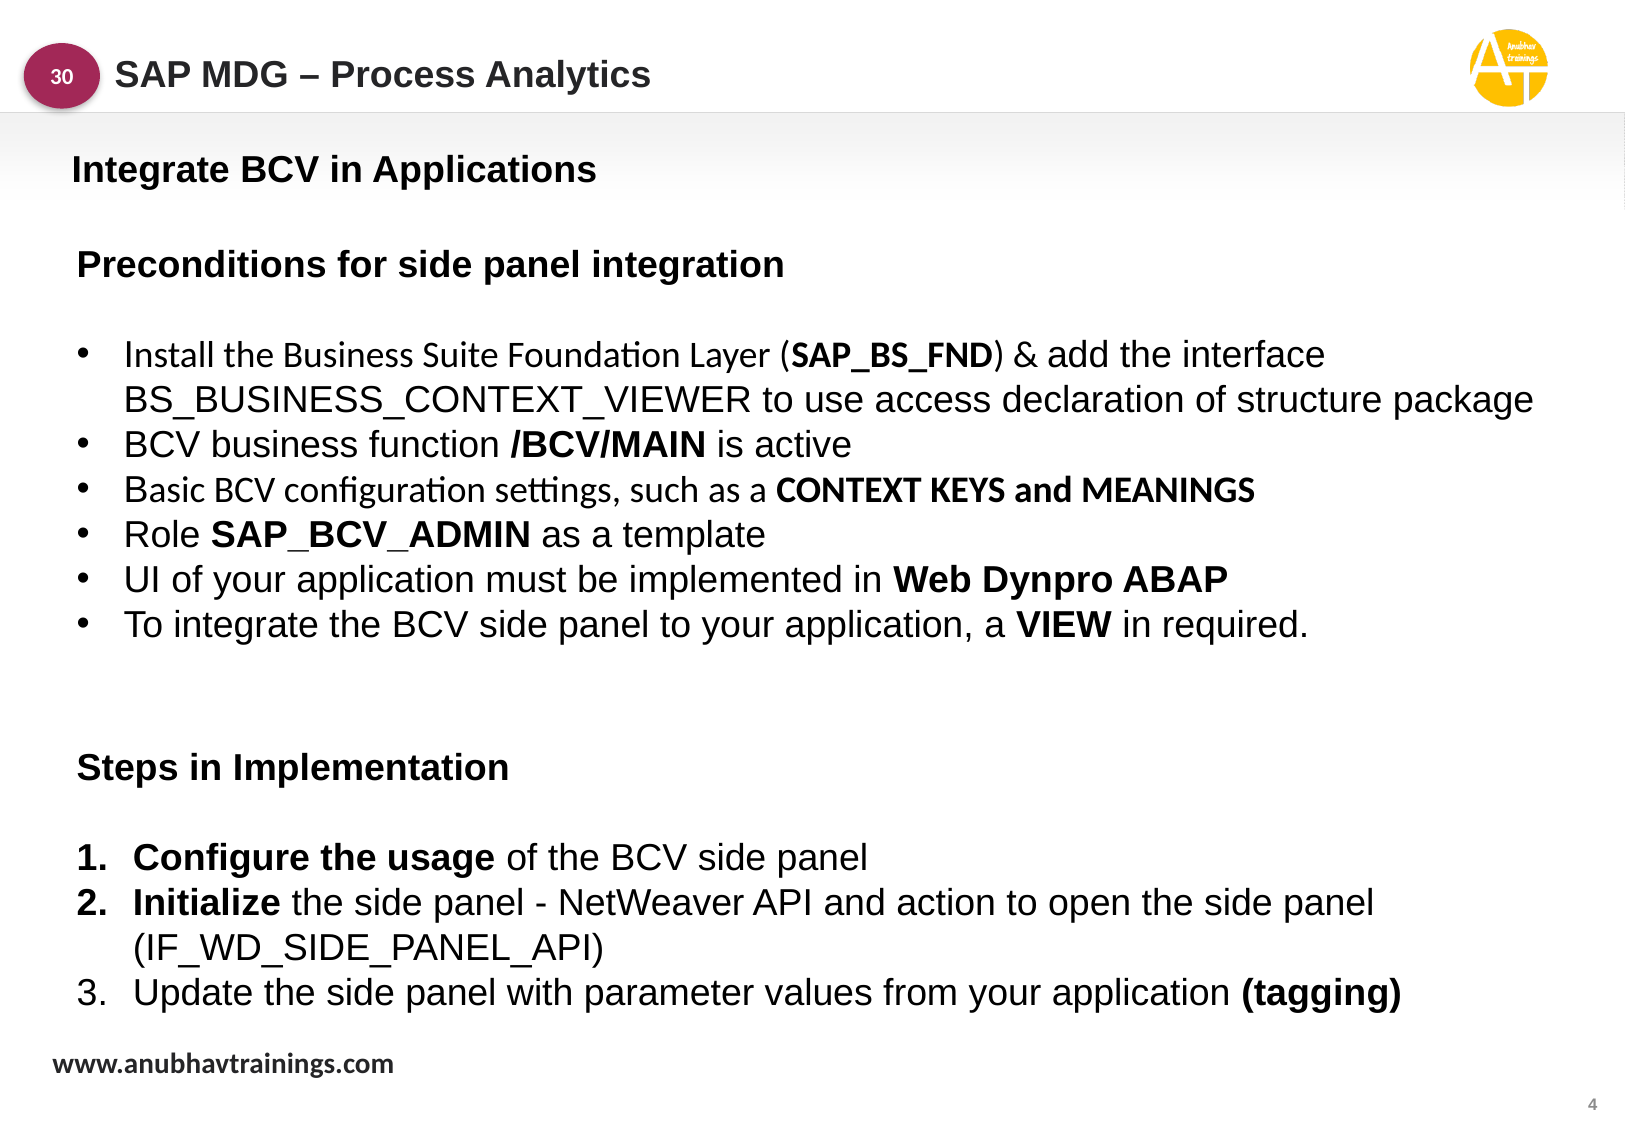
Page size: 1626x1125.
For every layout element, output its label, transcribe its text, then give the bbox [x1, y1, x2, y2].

text_box SAP MDG – Process Analytics [99, 42, 1438, 103]
text_box 30 [23, 42, 101, 110]
text_box Preconditions for side panel integration Install the Business Suite Foundation Layer (SAP_BS_FND) & add the interface BS_BUSINESS_CONTEXT_VIEWER to use access declaration of structure package BCV business function /BCV/MAIN is active Basic BCV configuration settings, such as a CONTEXT KEYS and MEANINGS Role SAP_BCV_ADMIN as a template UI of your application must be implemented in Web Dynpro ABAP To integrate the BCV side panel to your application, a VIEW in required. [61, 232, 1550, 652]
picture [1462, 24, 1552, 112]
text_box Steps in Implementation Configure the usage of the BCV side panel Initialize the side panel - NetWeaver API and action to open the side panel (IF_WD_SIDE_PANEL_API) Update the side panel with parameter values from your application (tagging) [61, 735, 1450, 1021]
text_box Integrate BCV in Applications [56, 137, 1575, 198]
picture [0, 113, 1625, 210]
